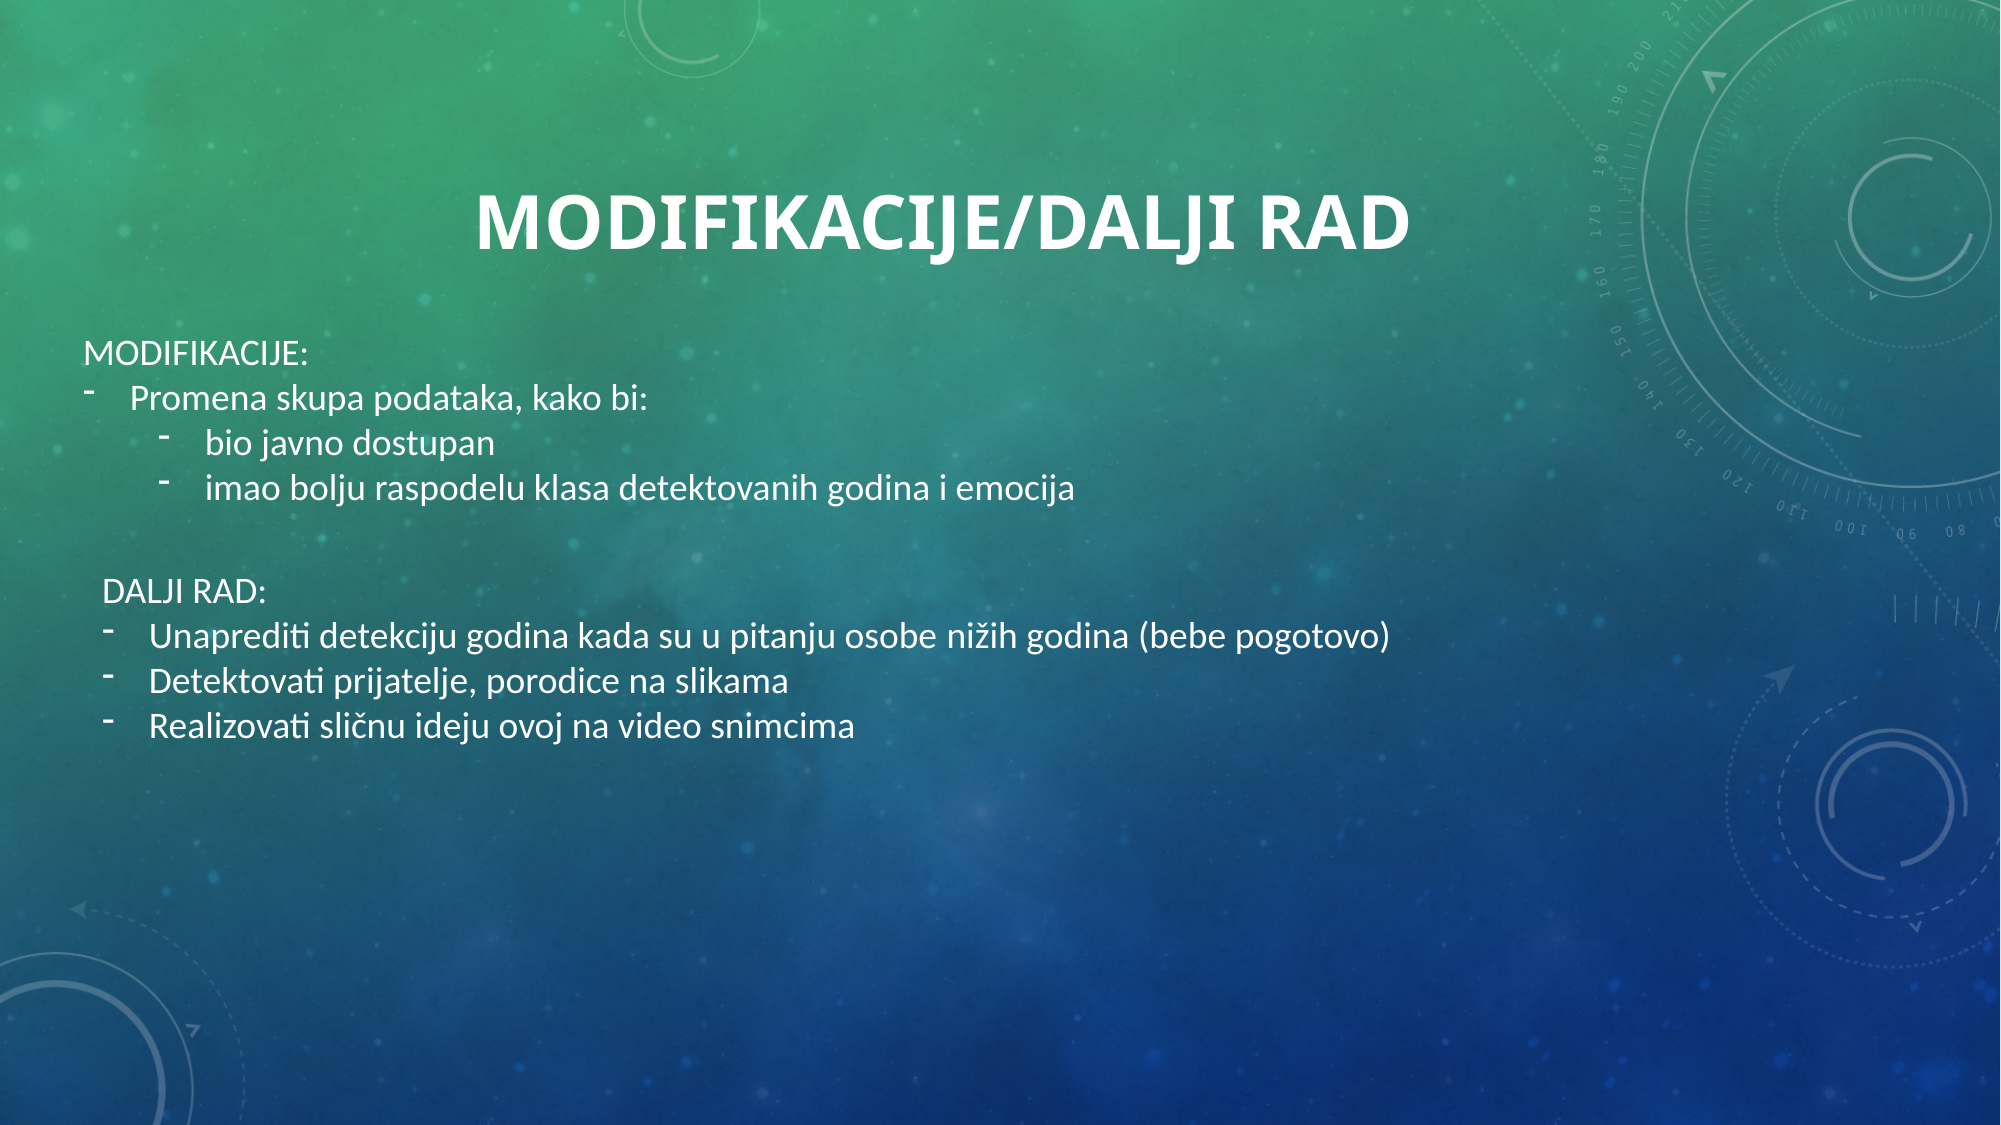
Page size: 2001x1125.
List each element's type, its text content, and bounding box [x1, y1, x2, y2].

picture [0, 0, 2001, 1125]
text_box DALJI RAD: Unaprediti detekciju godina kada su u pitanju osobe nižih godina (bebe pogotovo) Detektovati prijatelje, porodice na slikama Realizovati sličnu ideju ovoj na video snimcima [87, 559, 1949, 754]
title MODIFIKACIJE/DALJI RAD [112, 99, 1775, 320]
text_box MODIFIKACIJE: Promena skupa podataka, kako bi: bio javno dostupan imao bolju raspodelu klasa detektovanih godina i emocija [68, 320, 1949, 515]
